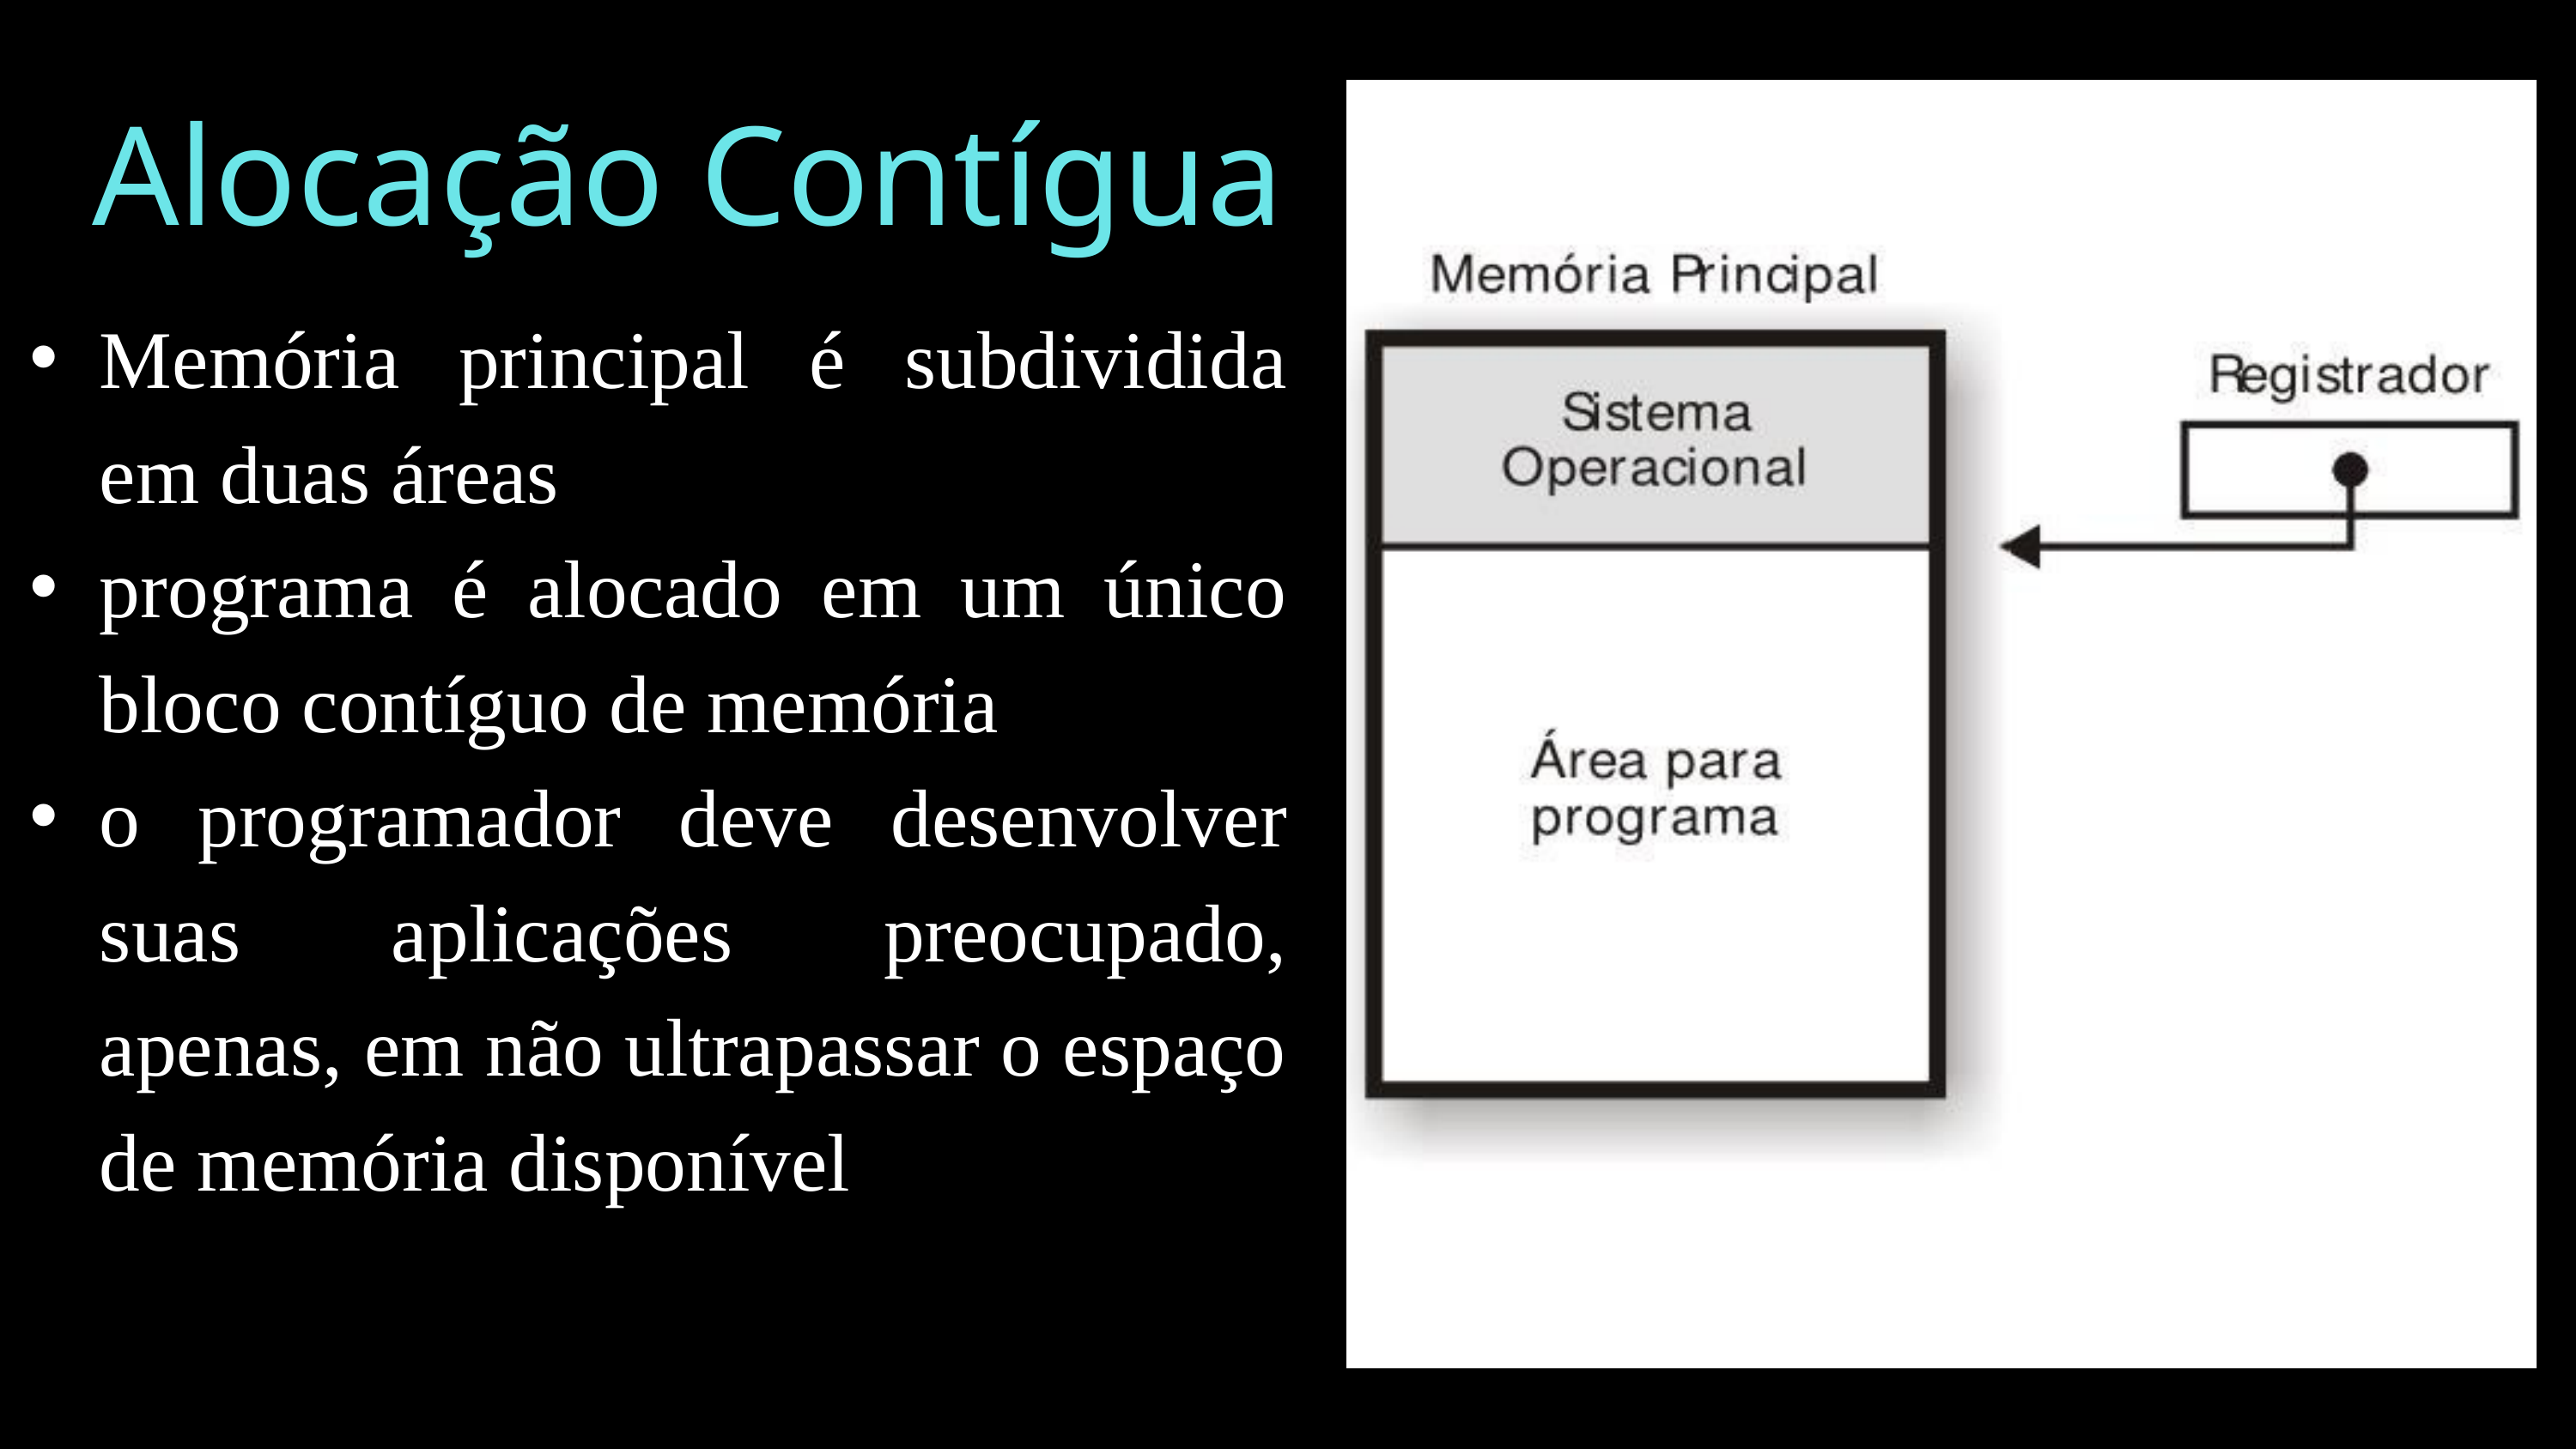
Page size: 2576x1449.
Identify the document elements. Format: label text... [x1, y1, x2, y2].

text_box Alocação Contígua [33, 88, 1343, 252]
text_box Memória principal é subdividida em duas áreas programa é alocado em um único bloco contíguo de memória o programador deve desenvolver suas aplicações preocupado, apenas, em não ultrapassar o espaço de memória disponível [0, 175, 1288, 1449]
text_box [1346, 80, 2537, 1368]
